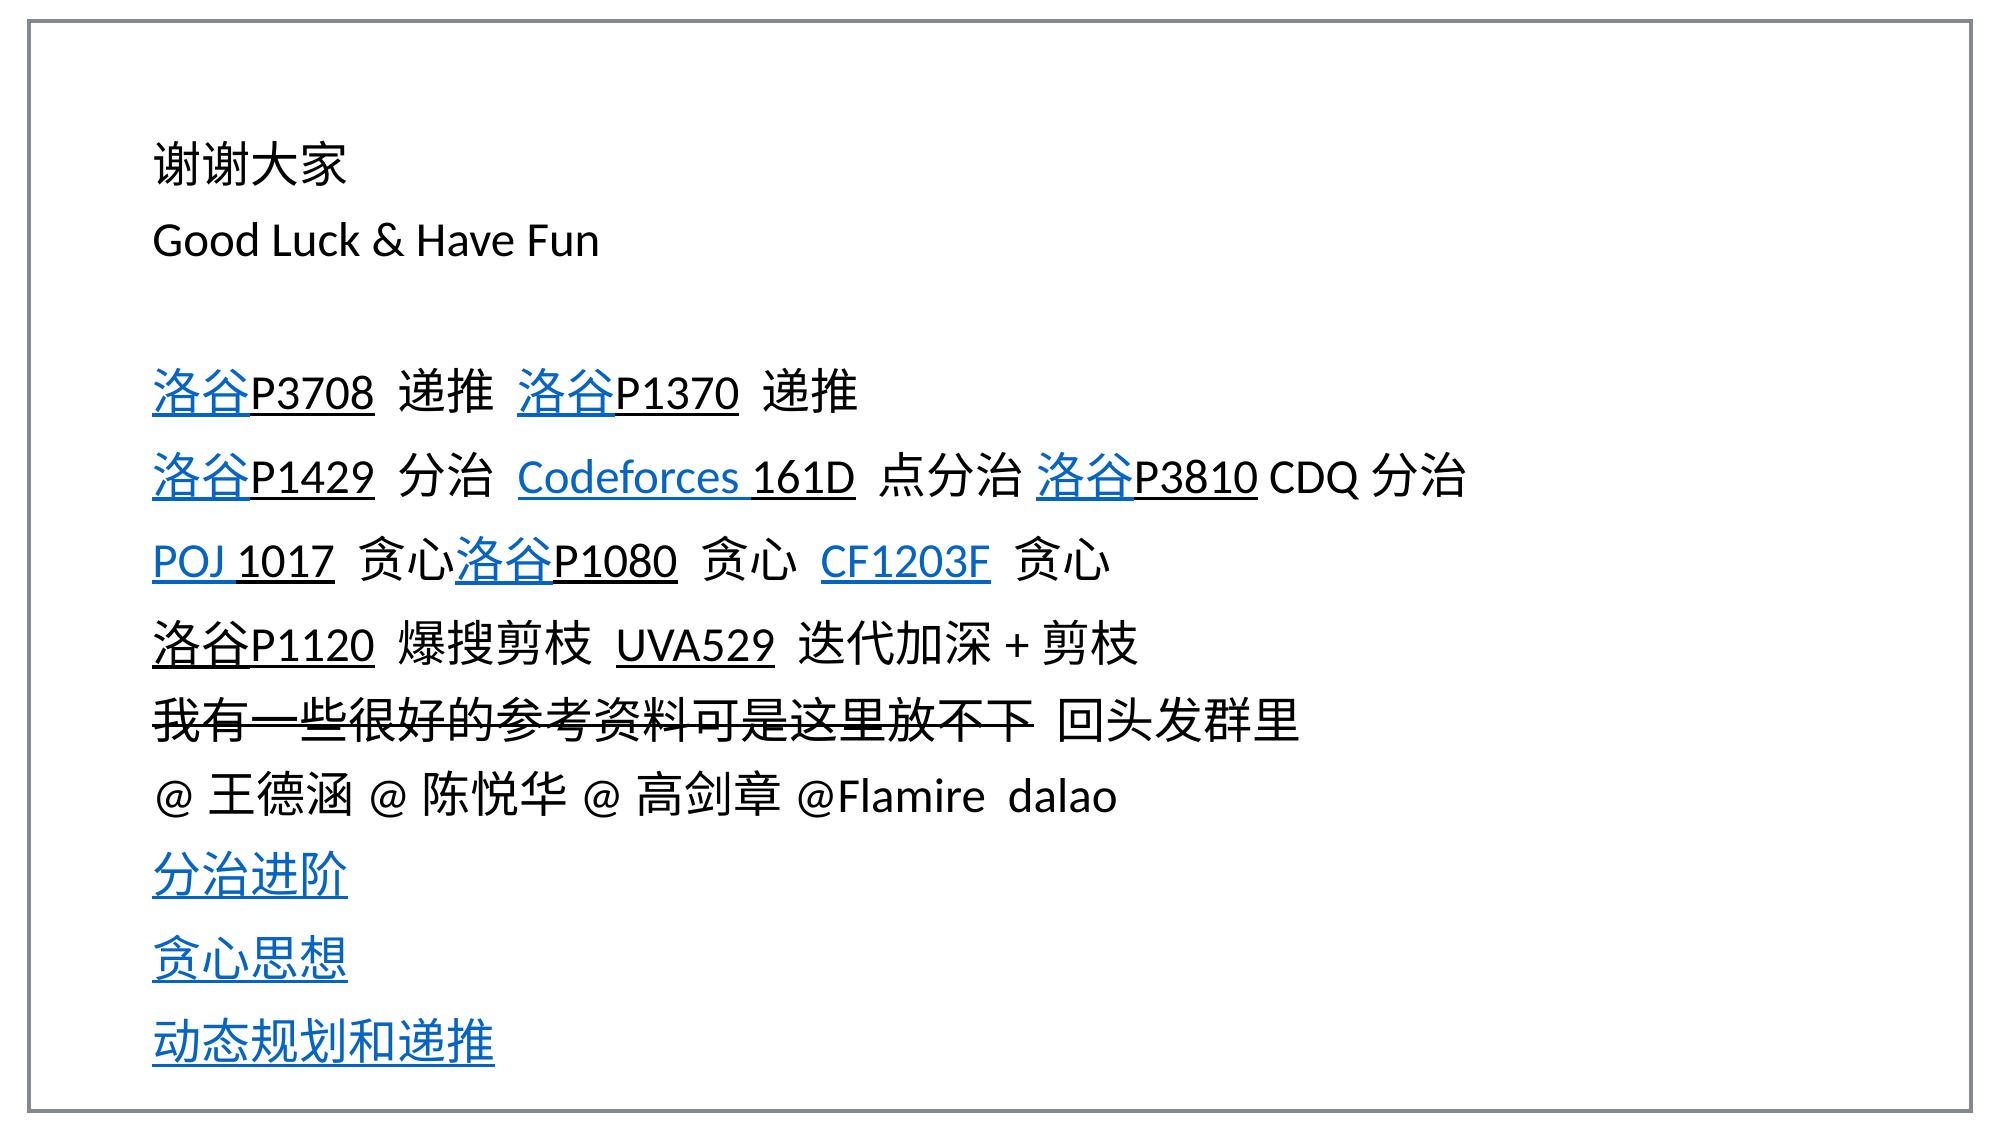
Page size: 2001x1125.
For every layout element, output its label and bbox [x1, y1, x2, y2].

text_box [29, 20, 1971, 1111]
